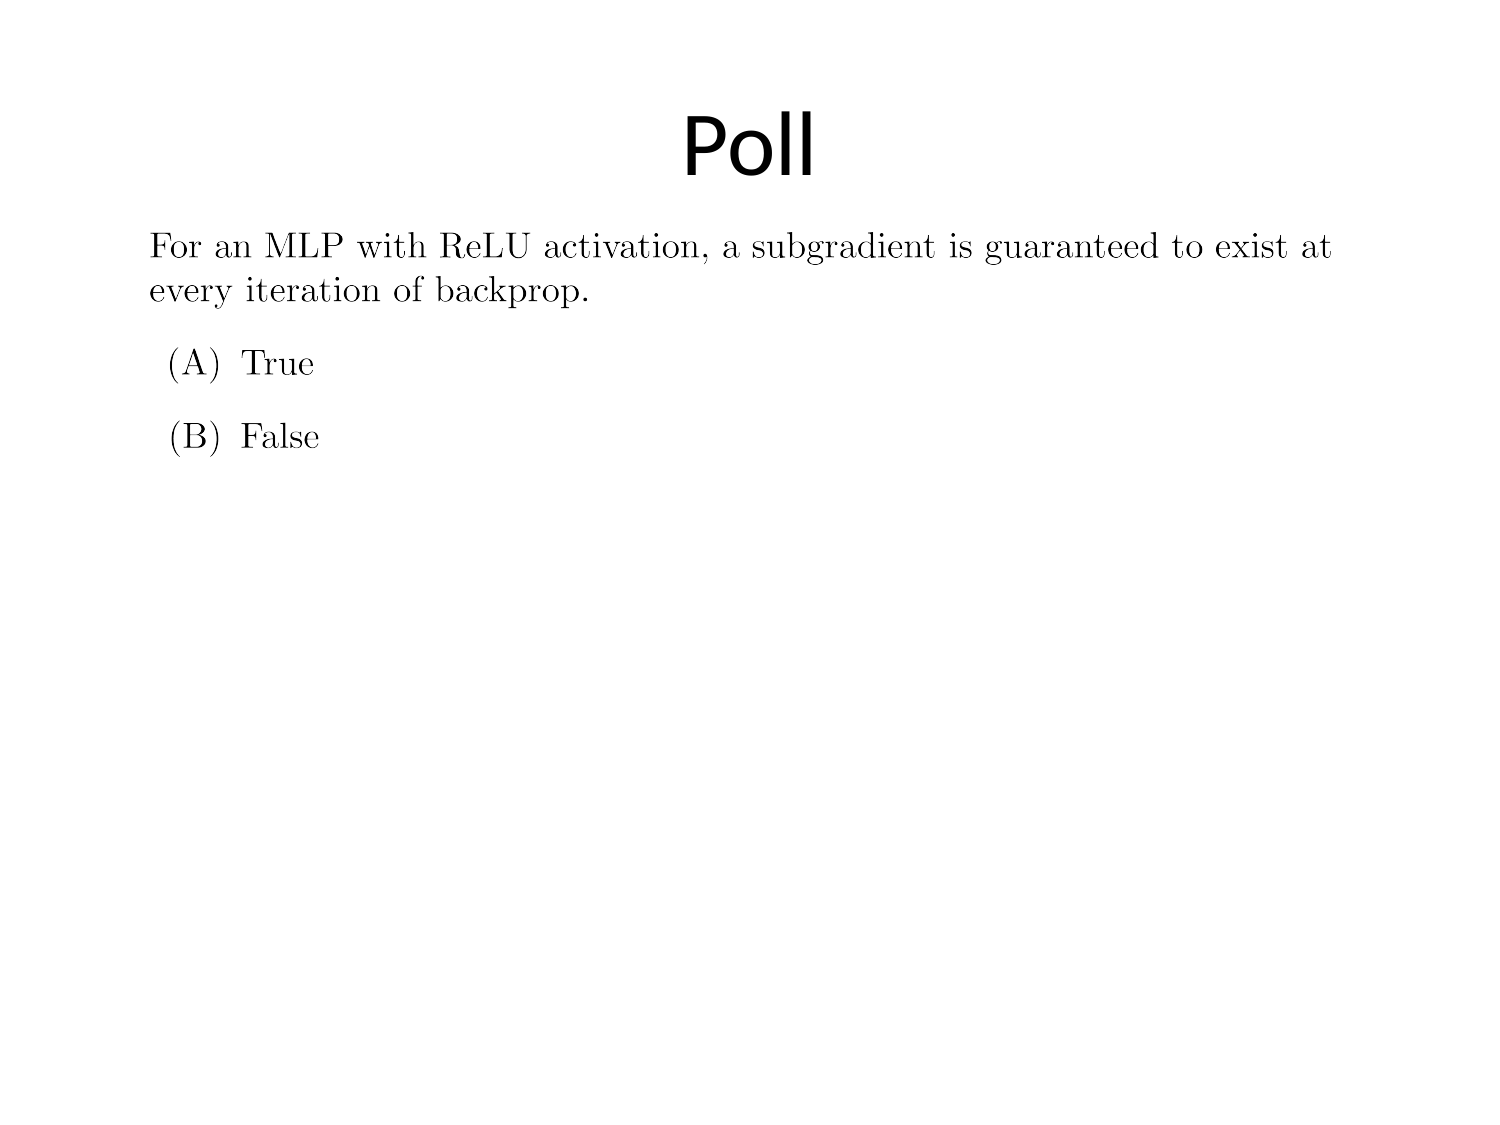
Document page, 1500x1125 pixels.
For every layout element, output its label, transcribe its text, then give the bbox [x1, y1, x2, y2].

title Poll [75, 45, 1425, 233]
picture [149, 232, 1331, 457]
